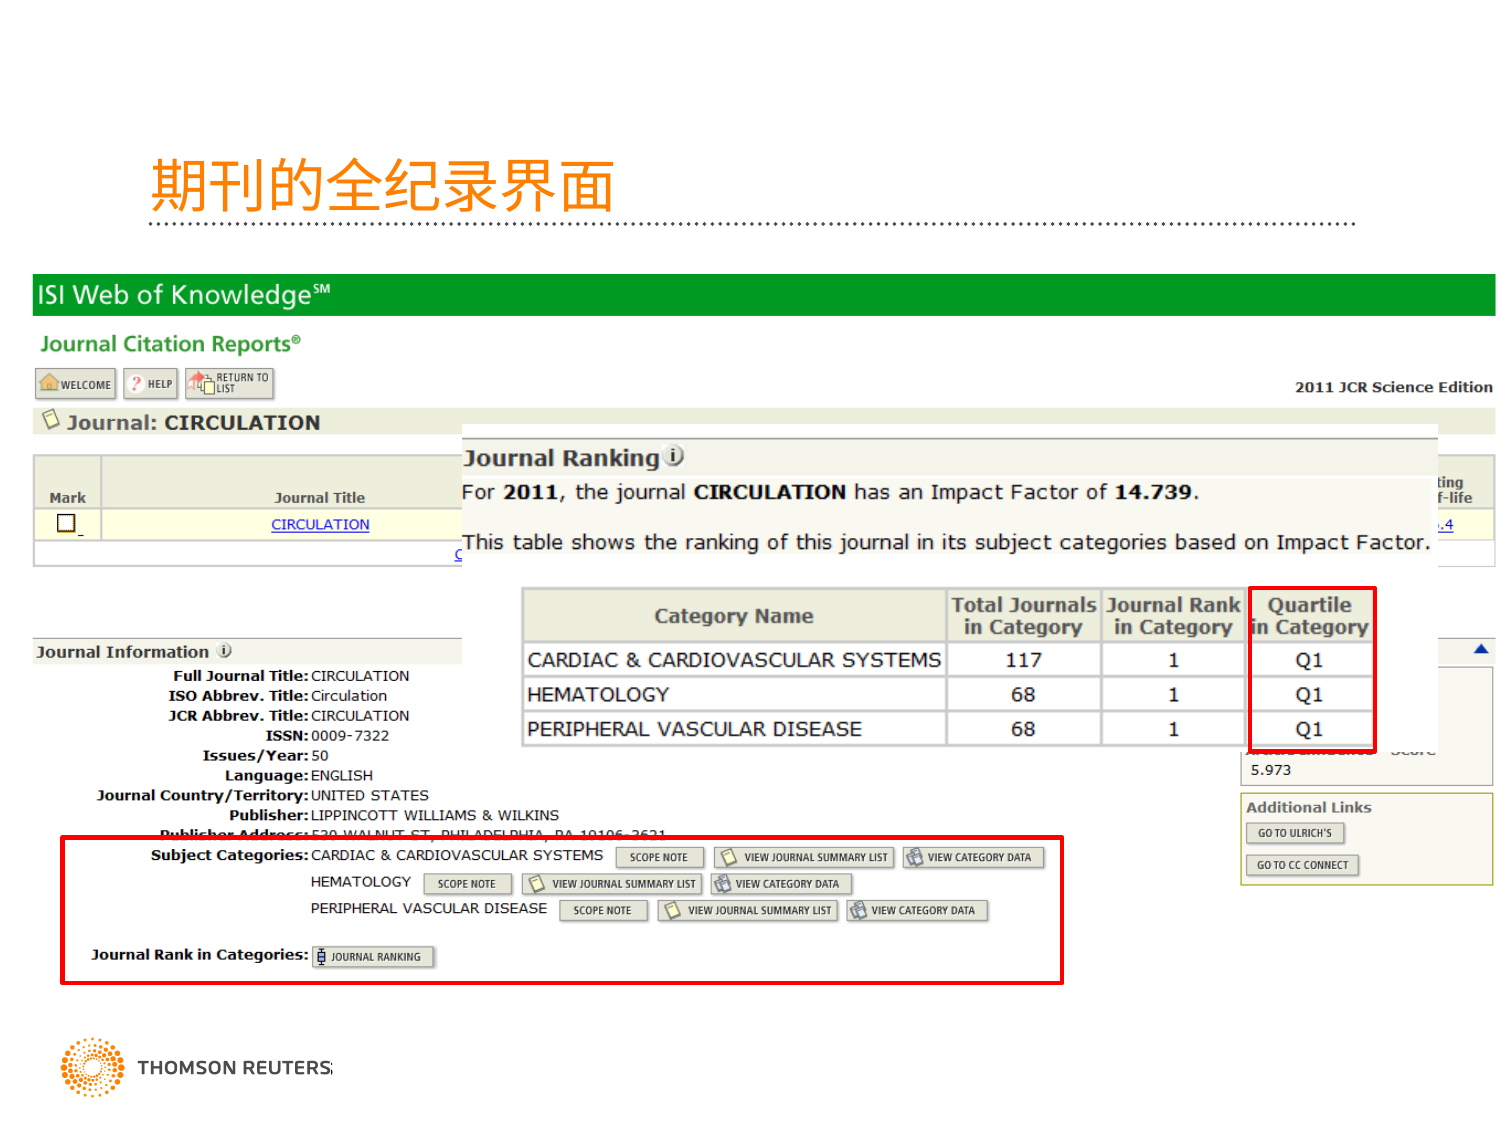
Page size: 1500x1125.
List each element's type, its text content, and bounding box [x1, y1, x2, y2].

picture [60, 1037, 333, 1125]
title 期刊的全纪录界面 [150, 83, 1360, 221]
picture [24, 274, 1500, 984]
